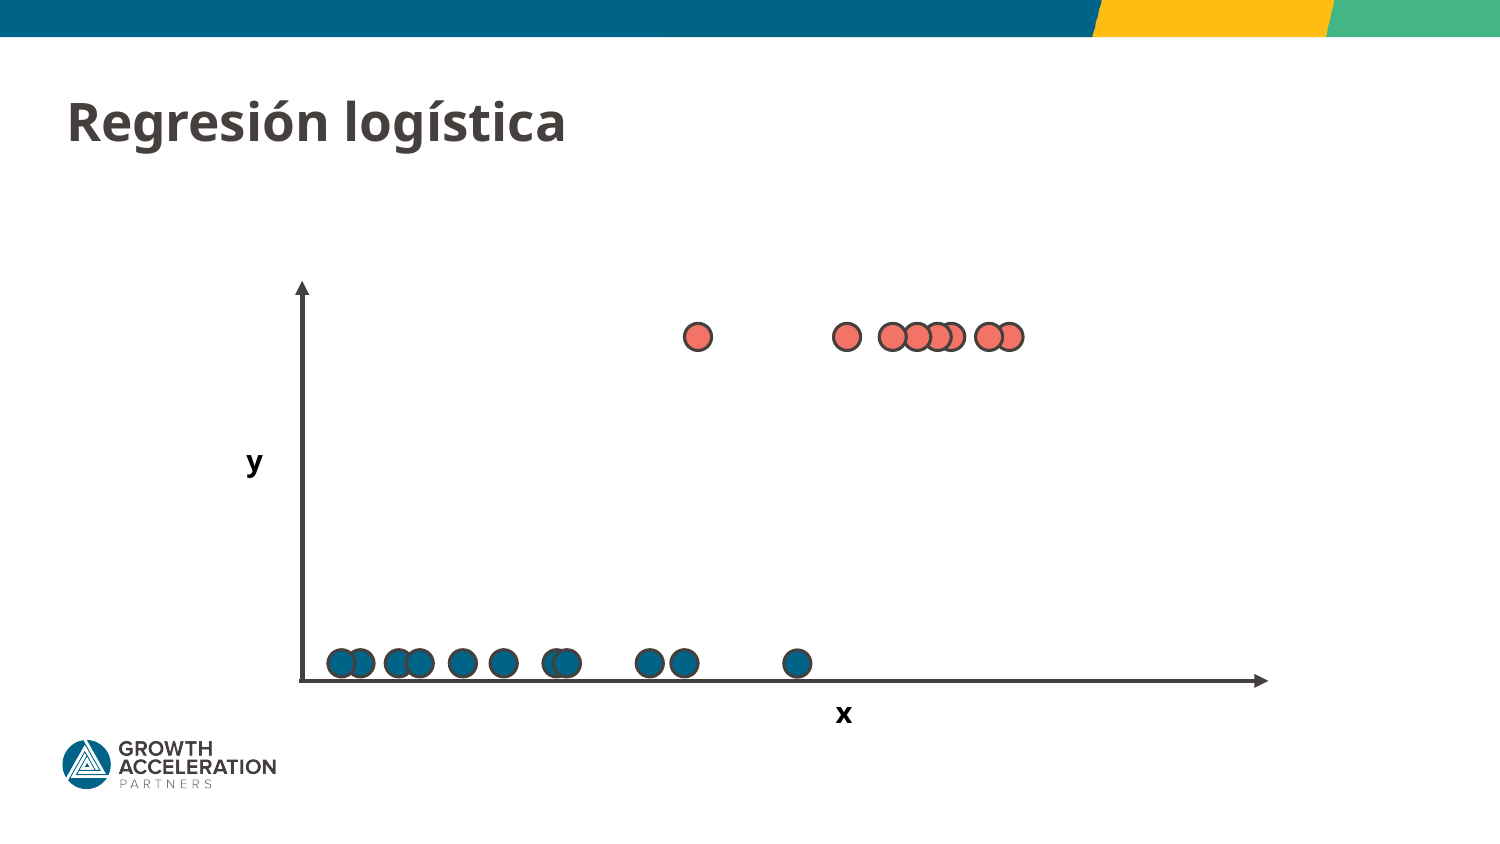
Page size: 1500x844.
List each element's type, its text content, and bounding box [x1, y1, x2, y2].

picture [0, 0, 1500, 59]
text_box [231, 280, 1269, 738]
picture [59, 739, 279, 790]
title Regresión logística [51, 72, 1449, 167]
